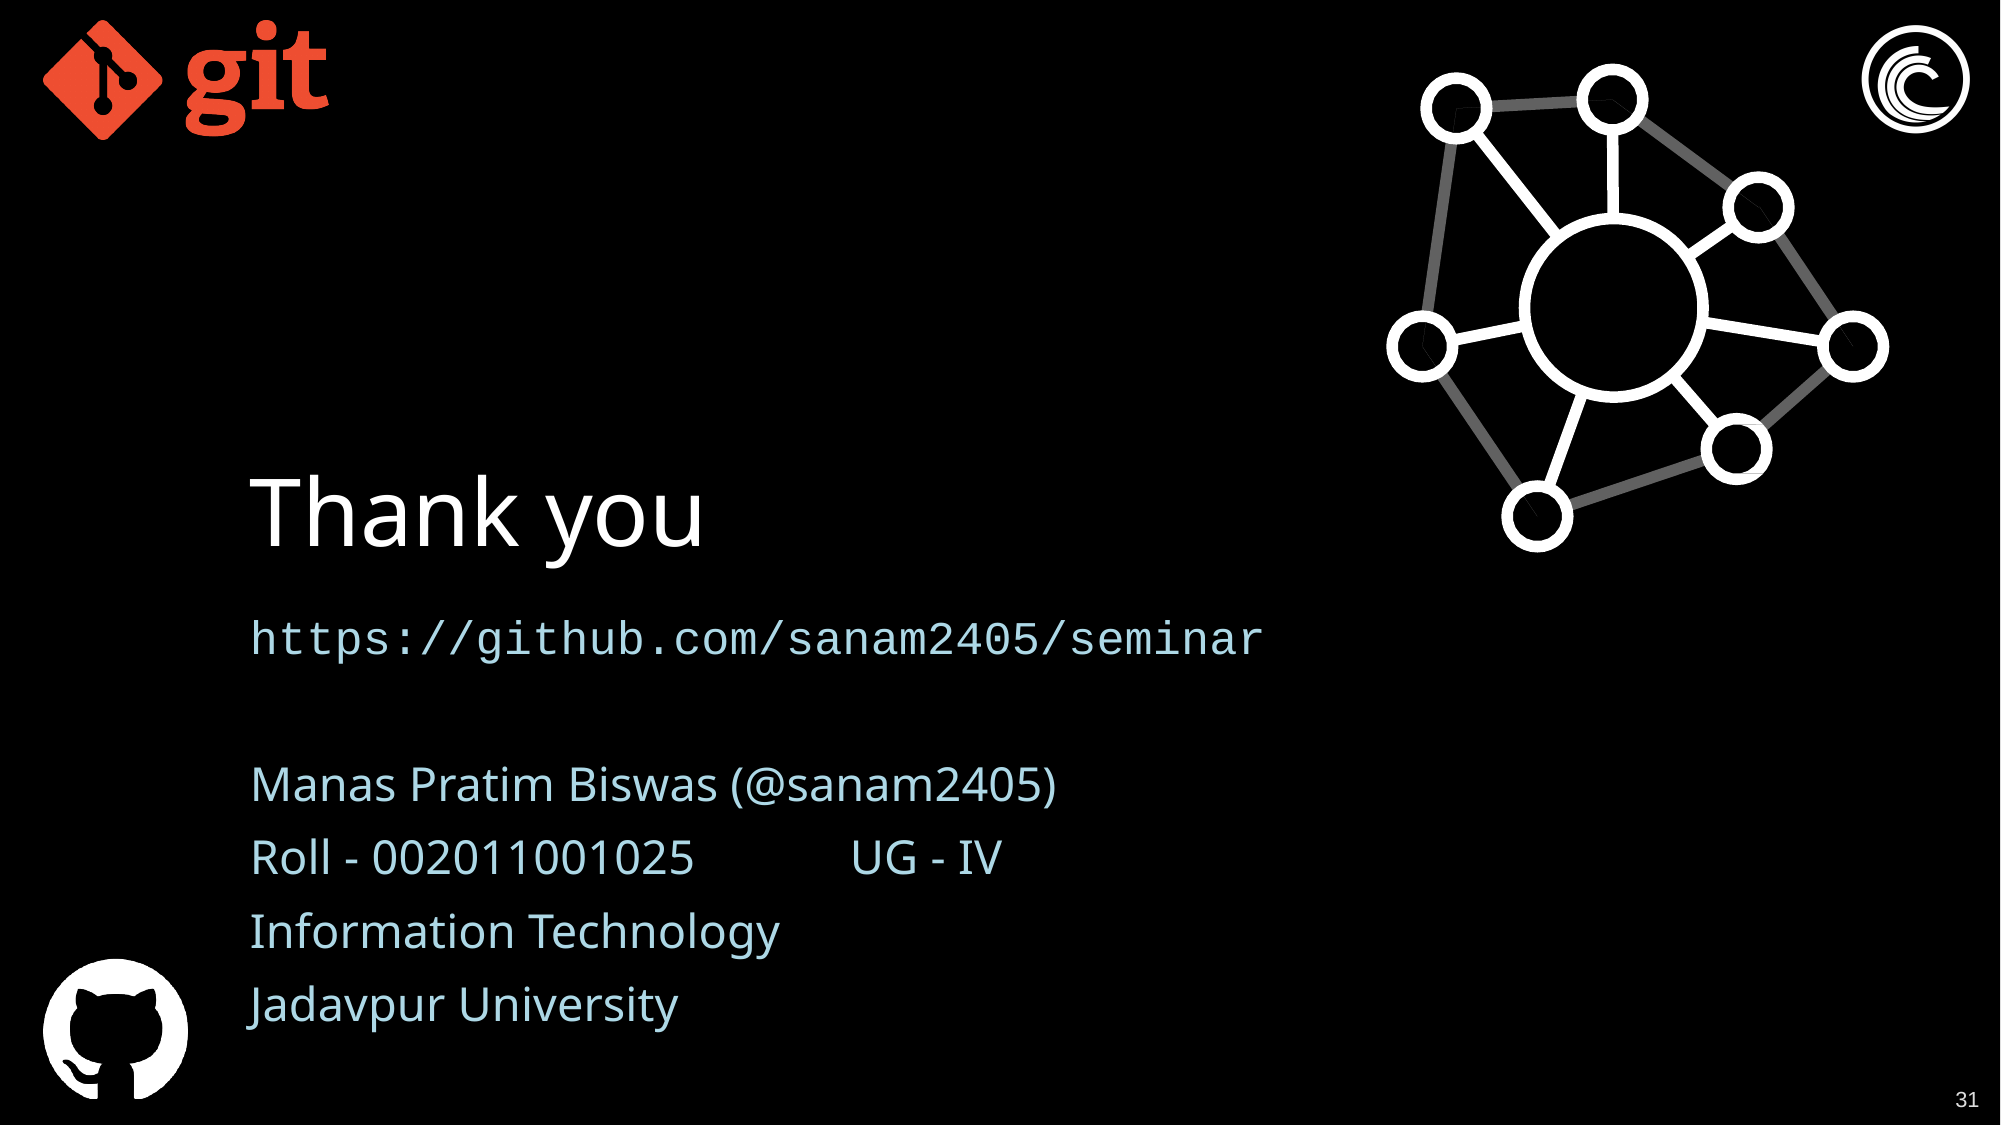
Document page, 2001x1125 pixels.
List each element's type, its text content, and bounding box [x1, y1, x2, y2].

text_box https://github.com/sanam2405/seminar Manas Pratim Biswas (@sanam2405) Roll - 002011001025 UG - IV Information Technology Jadavpur University [247, 588, 1422, 1105]
picture [43, 20, 329, 140]
picture [43, 957, 188, 1099]
picture [1843, 7, 1988, 153]
slide_number 31 [1949, 1082, 1986, 1125]
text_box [1385, 63, 1890, 553]
text_box [1946, 1074, 1988, 1113]
title Thank you [247, 451, 975, 588]
